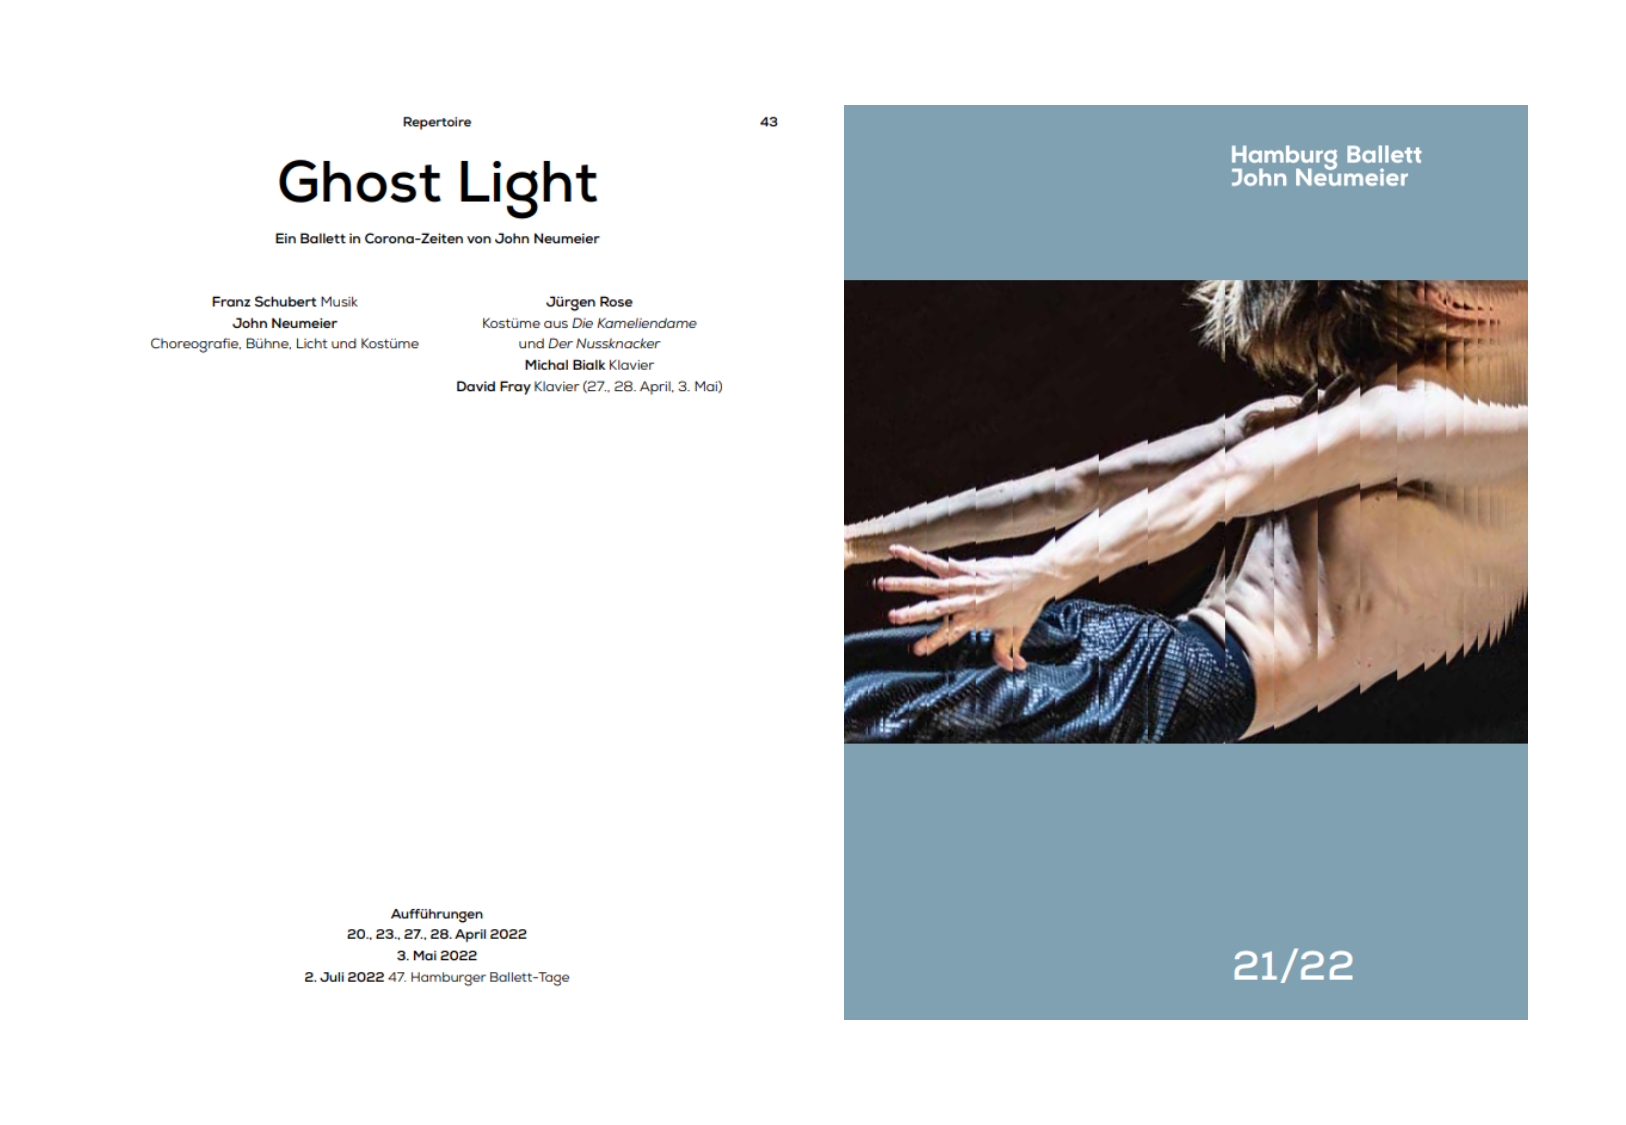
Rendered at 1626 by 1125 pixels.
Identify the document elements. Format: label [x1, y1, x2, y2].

picture [844, 105, 1528, 1020]
picture [94, 105, 783, 1020]
